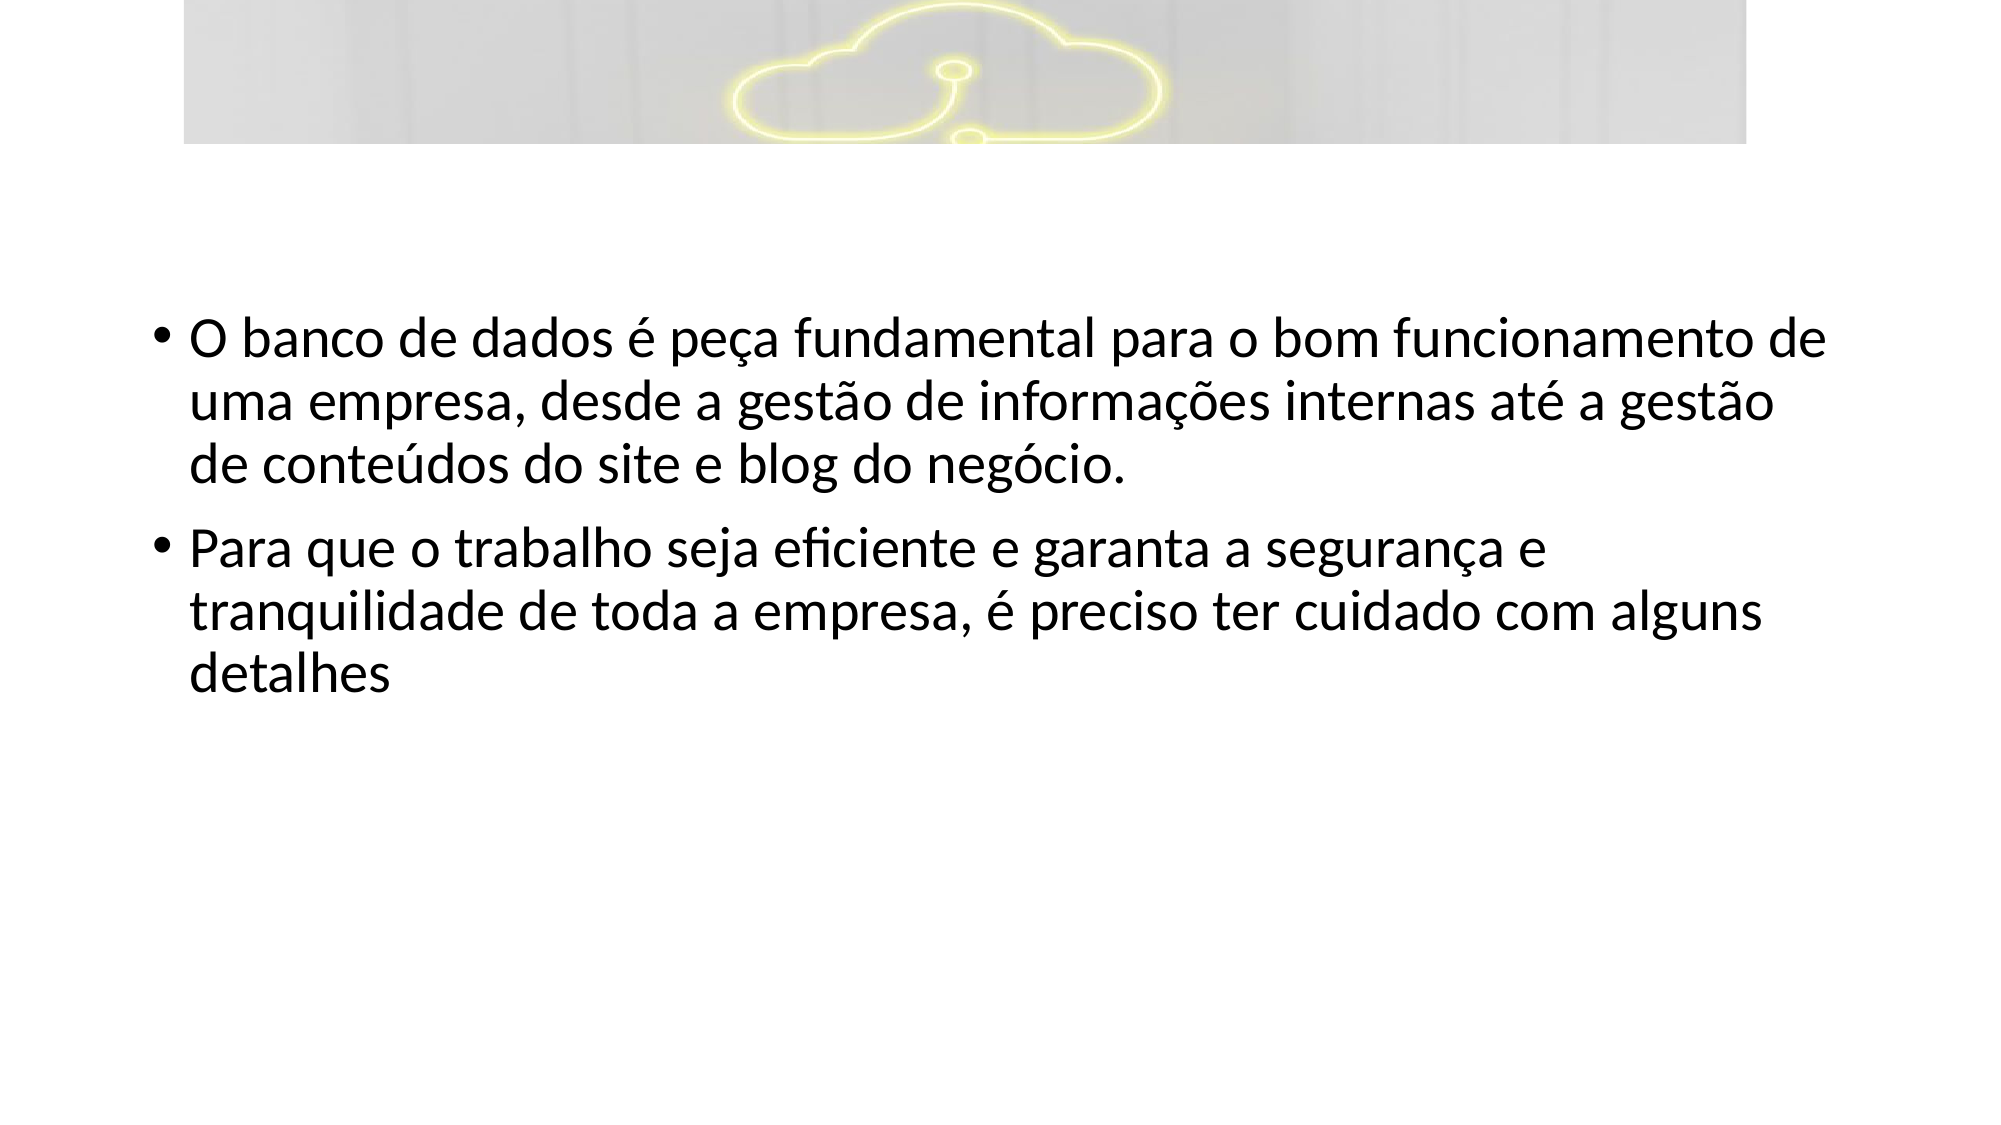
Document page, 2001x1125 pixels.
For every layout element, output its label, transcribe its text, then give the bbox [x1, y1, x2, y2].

picture [183, 0, 1747, 144]
list O banco de dados é peça fundamental para o bom funcionamento de uma empresa, desde a gestão de informações internas até a gestão de conteúdos do site e blog do negócio. Para que o trabalho seja eficiente e garanta a segurança e tranquilidade de toda a empresa, é preciso ter cuidado com alguns detalhes [137, 299, 1863, 1014]
